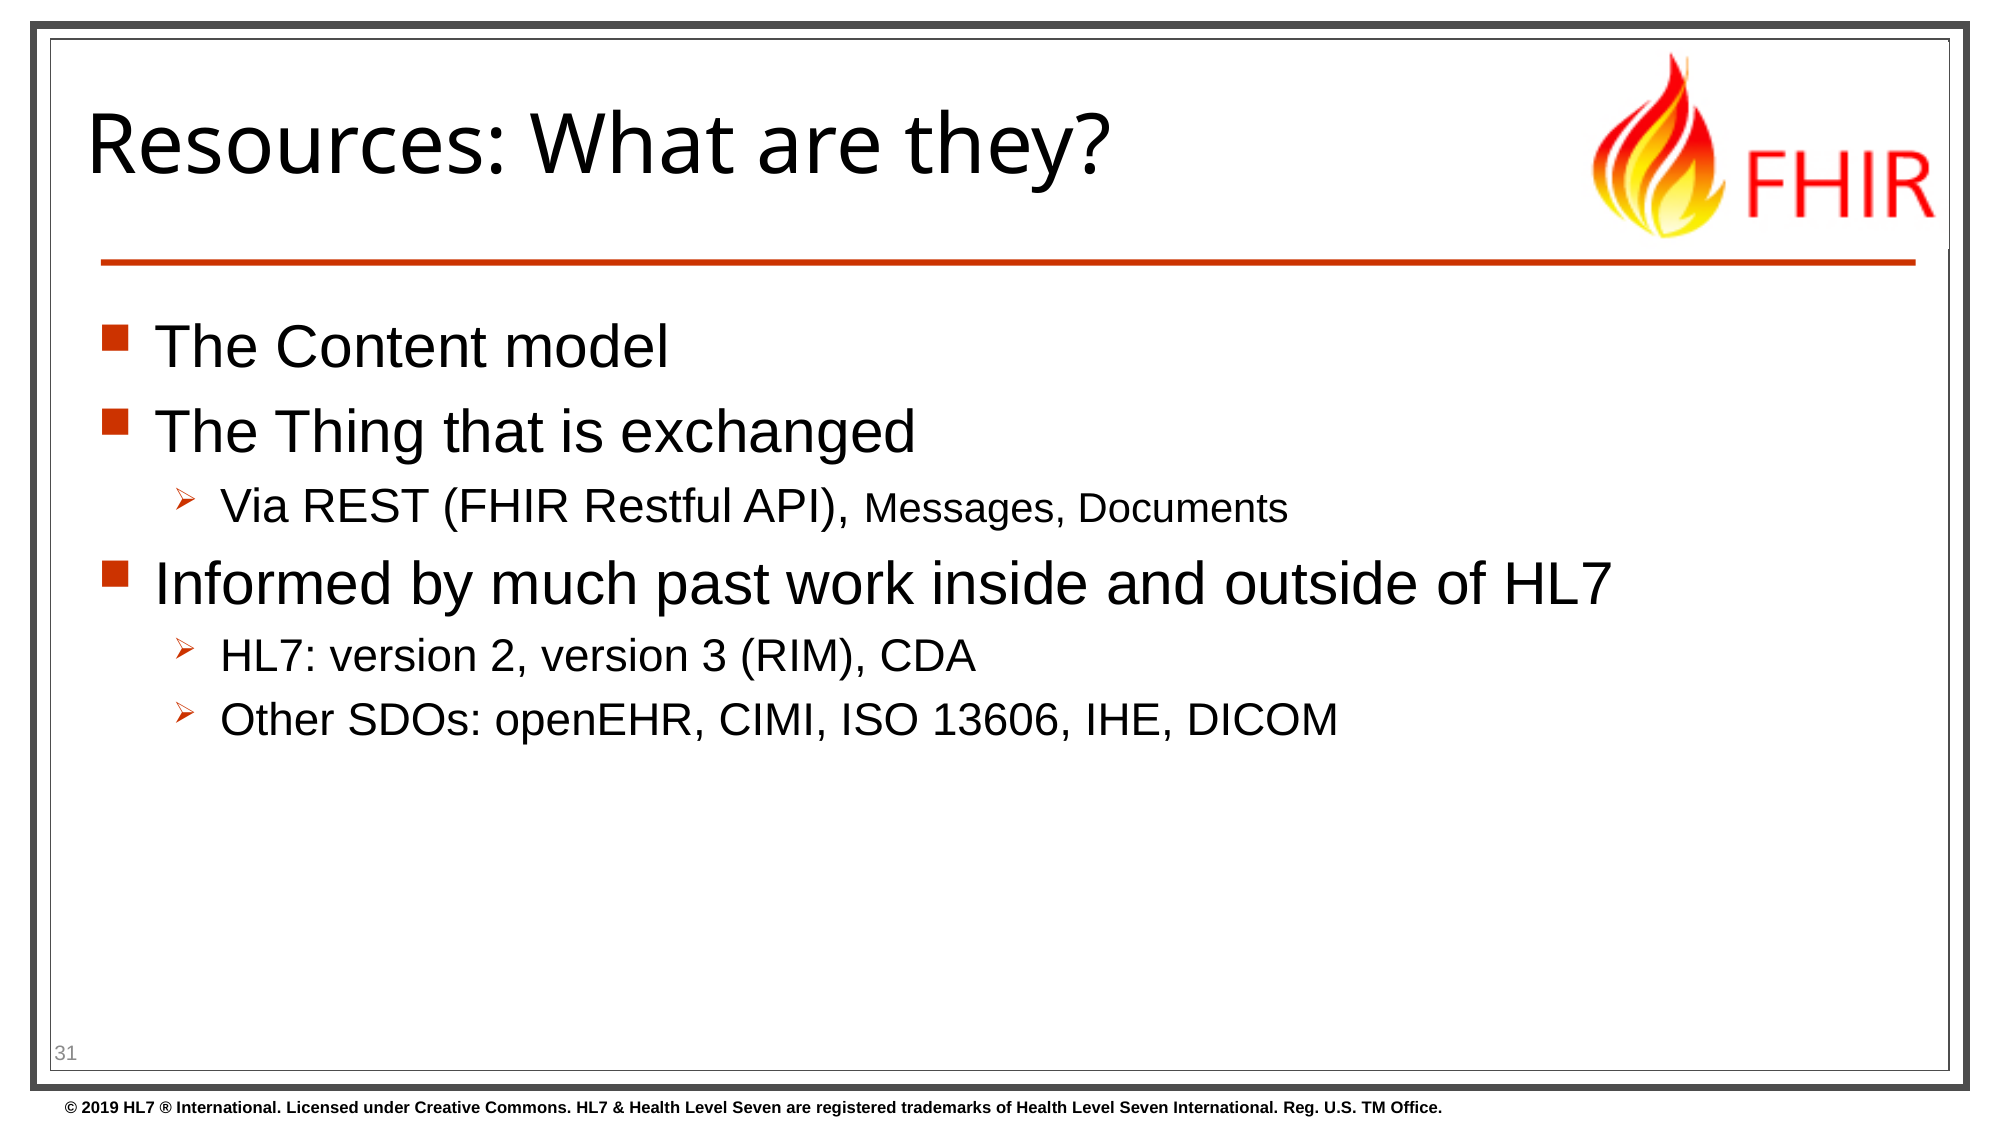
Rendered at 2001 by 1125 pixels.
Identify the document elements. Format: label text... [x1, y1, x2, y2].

slide_number 31 [39, 1034, 197, 1071]
picture [1578, 42, 1949, 249]
title Resources: What are they? [70, 54, 1504, 244]
list The Content model The Thing that is exchanged Via REST (FHIR Restful API), Messages, Documents Informed by much past work inside and outside of HL7 HL7: version 2, version 3 (RIM), CDA Other SDOs: openEHR, CIMI, ISO 13606, IHE, DICOM [83, 299, 1917, 1035]
